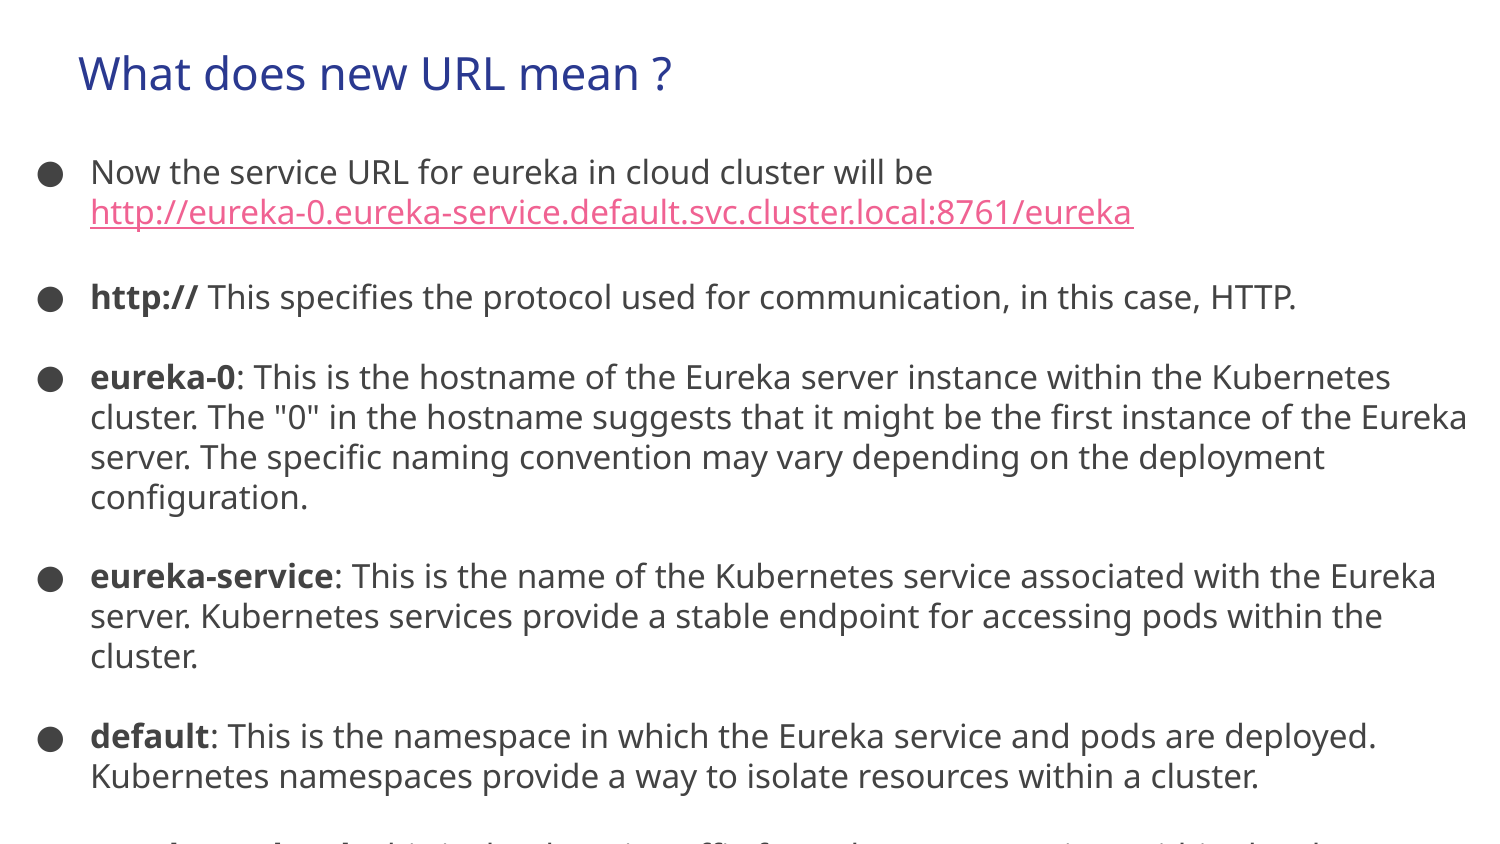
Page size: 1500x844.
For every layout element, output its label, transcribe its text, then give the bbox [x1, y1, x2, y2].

text_box Now the service URL for eureka in cloud cluster will be http://eureka-0.eureka-service.default.svc.cluster.local:8761/eureka http:// This specifies the protocol used for communication, in this case, HTTP. eureka-0: This is the hostname of the Eureka server instance within the Kubernetes cluster. The "0" in the hostname suggests that it might be the first instance of the Eureka server. The specific naming convention may vary depending on the deployment configuration. eureka-service: This is the name of the Kubernetes service associated with the Eureka server. Kubernetes services provide a stable endpoint for accessing pods within the cluster. default: This is the namespace in which the Eureka service and pods are deployed. Kubernetes namespaces provide a way to isolate resources within a cluster. svc.cluster.local: This is the domain suffix for Kubernetes services within the cluster. [0, 136, 1493, 844]
title What does new URL mean ? [51, 29, 1449, 130]
